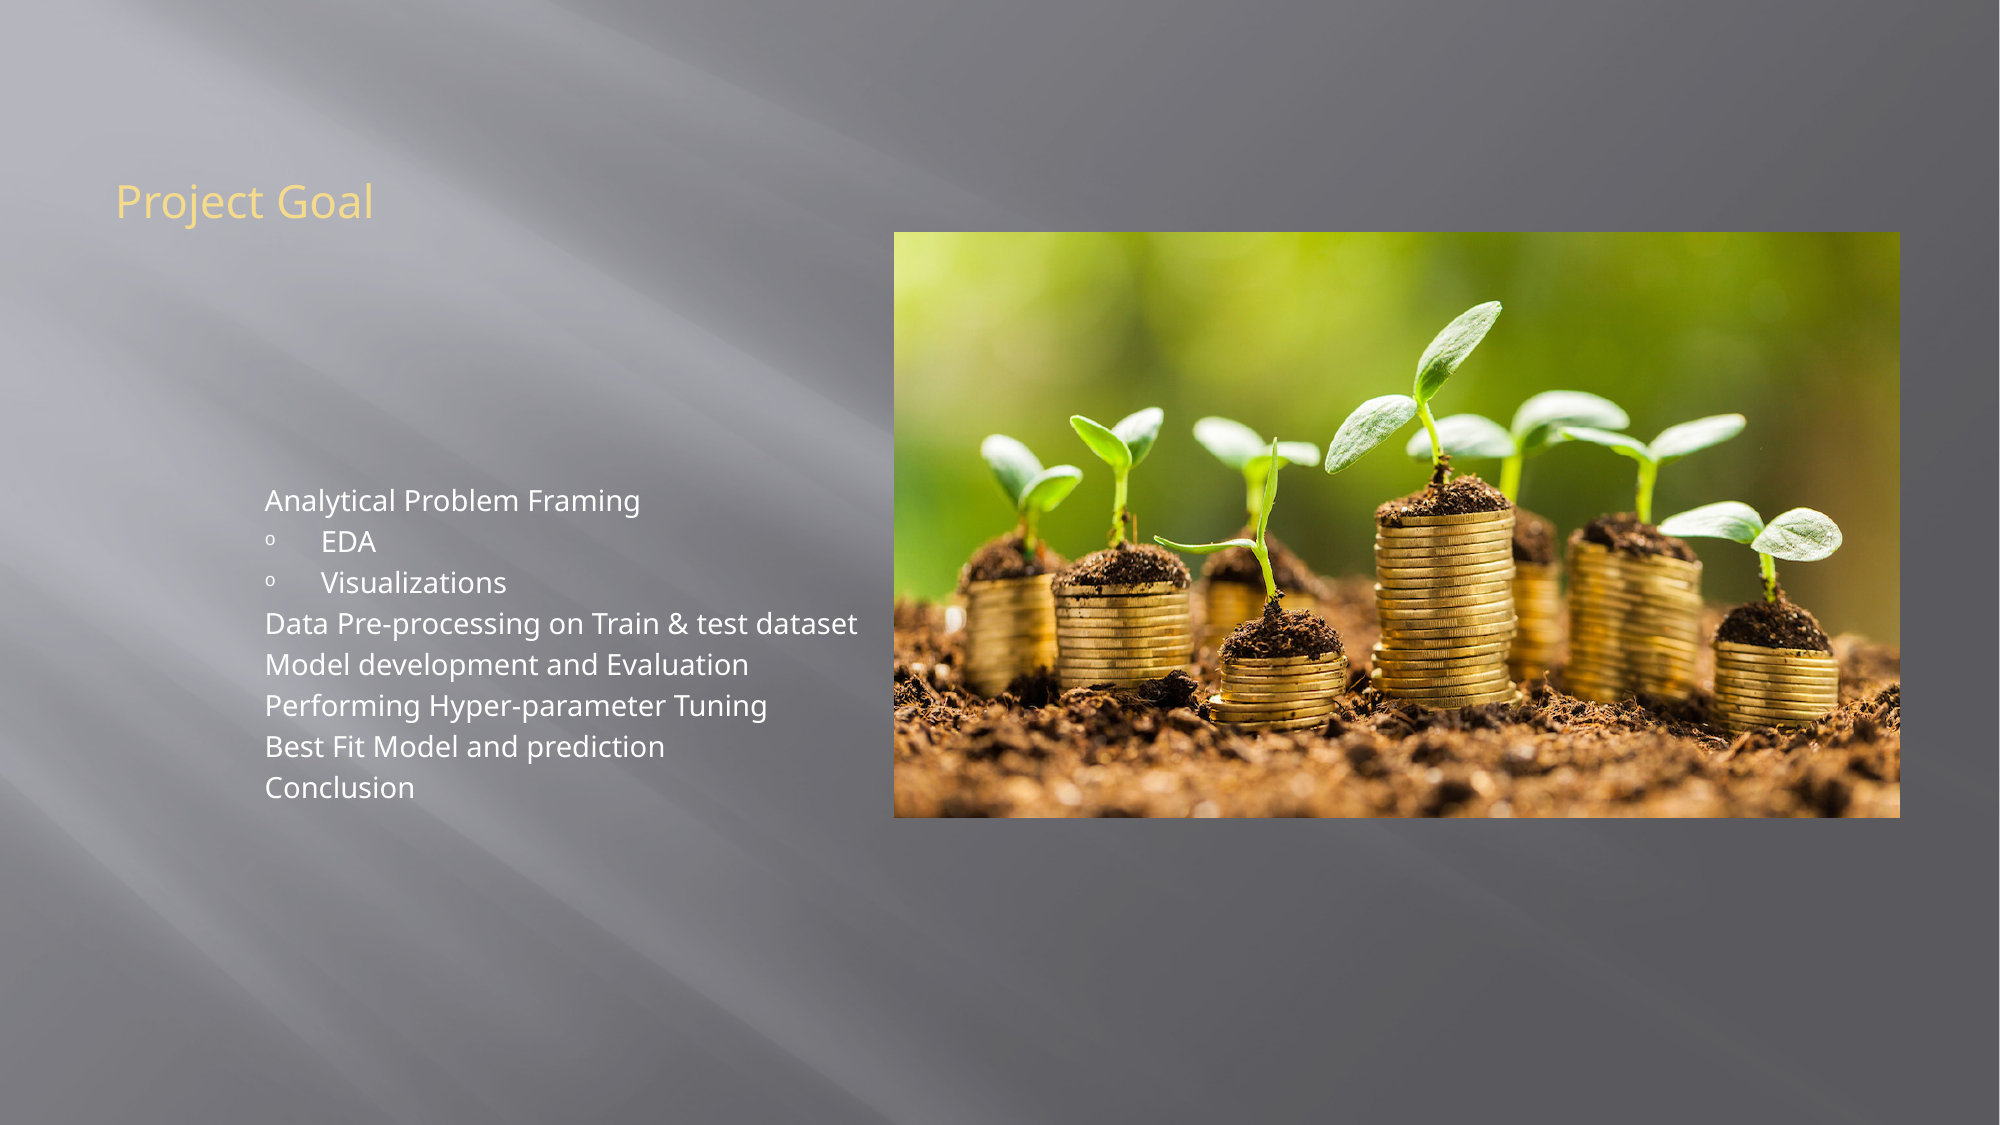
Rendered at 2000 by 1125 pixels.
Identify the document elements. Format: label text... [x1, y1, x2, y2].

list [893, 232, 1900, 818]
list Analytical Problem Framing EDA Visualizations Data Pre-processing on Train & test dataset Model development and Evaluation Performing Hyper-parameter Tuning Best Fit Model and prediction Conclusion [249, 474, 925, 1047]
title Project Goal [99, 44, 758, 236]
